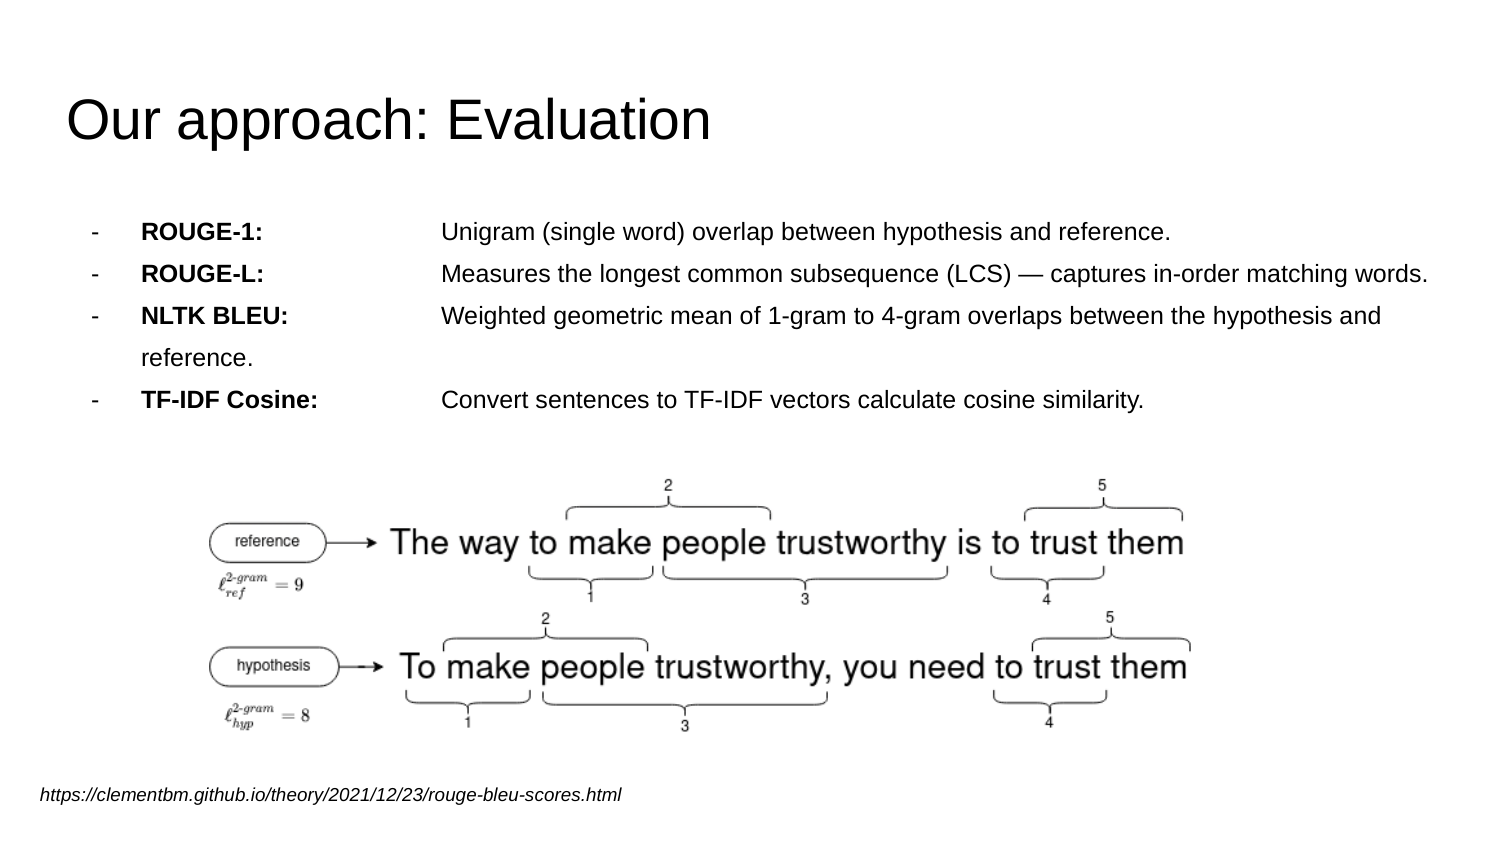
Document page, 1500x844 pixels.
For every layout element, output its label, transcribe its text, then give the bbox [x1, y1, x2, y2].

text_box https://clementbm.github.io/theory/2021/12/23/rouge-bleu-scores.html [25, 771, 669, 817]
title Our approach: Evaluation [51, 72, 1449, 167]
list ROUGE-1: Unigram (single word) overlap between hypothesis and reference. ROUGE-L: Measures the longest common subsequence (LCS) — captures in-order matching words. NLTK BLEU: Weighted geometric mean of 1-gram to 4-gram overlaps between the hypothesis and reference. TF-IDF Cosine: Convert sentences to TF-IDF vectors calculate cosine similarity. [51, 189, 1449, 750]
picture [208, 474, 1205, 742]
